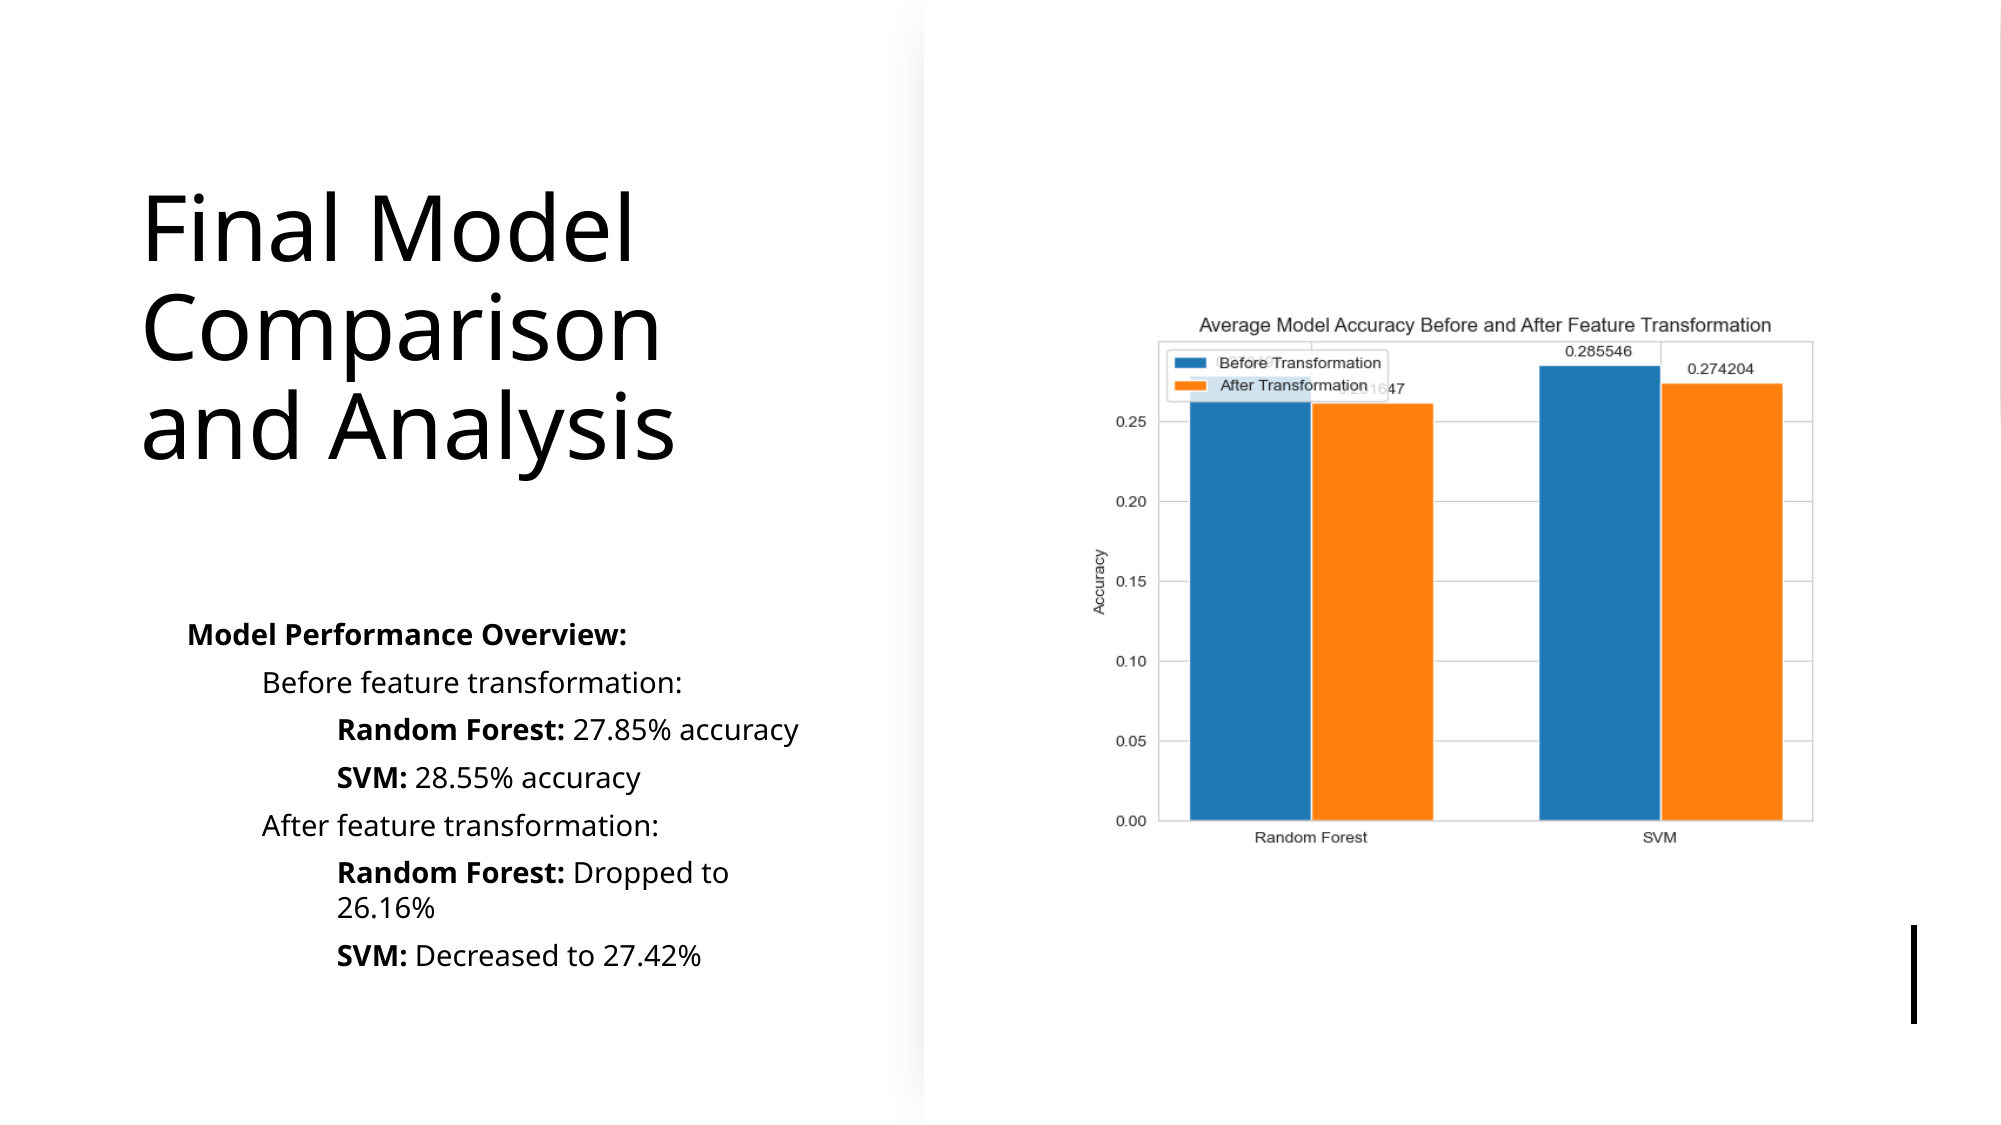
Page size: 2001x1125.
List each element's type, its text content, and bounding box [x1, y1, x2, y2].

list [1083, 306, 1824, 858]
title Final Model Comparison and Analysis [124, 156, 819, 487]
text_box [0, 0, 923, 1125]
text_box [923, 0, 2000, 1125]
text_box Model Performance Overview: Before feature transformation: Random Forest: 27.85% accuracy SVM: 28.55% accuracy After feature transformation: Random Forest: Dropped to 26.16% SVM: Decreased to 27.42% [124, 585, 819, 1004]
